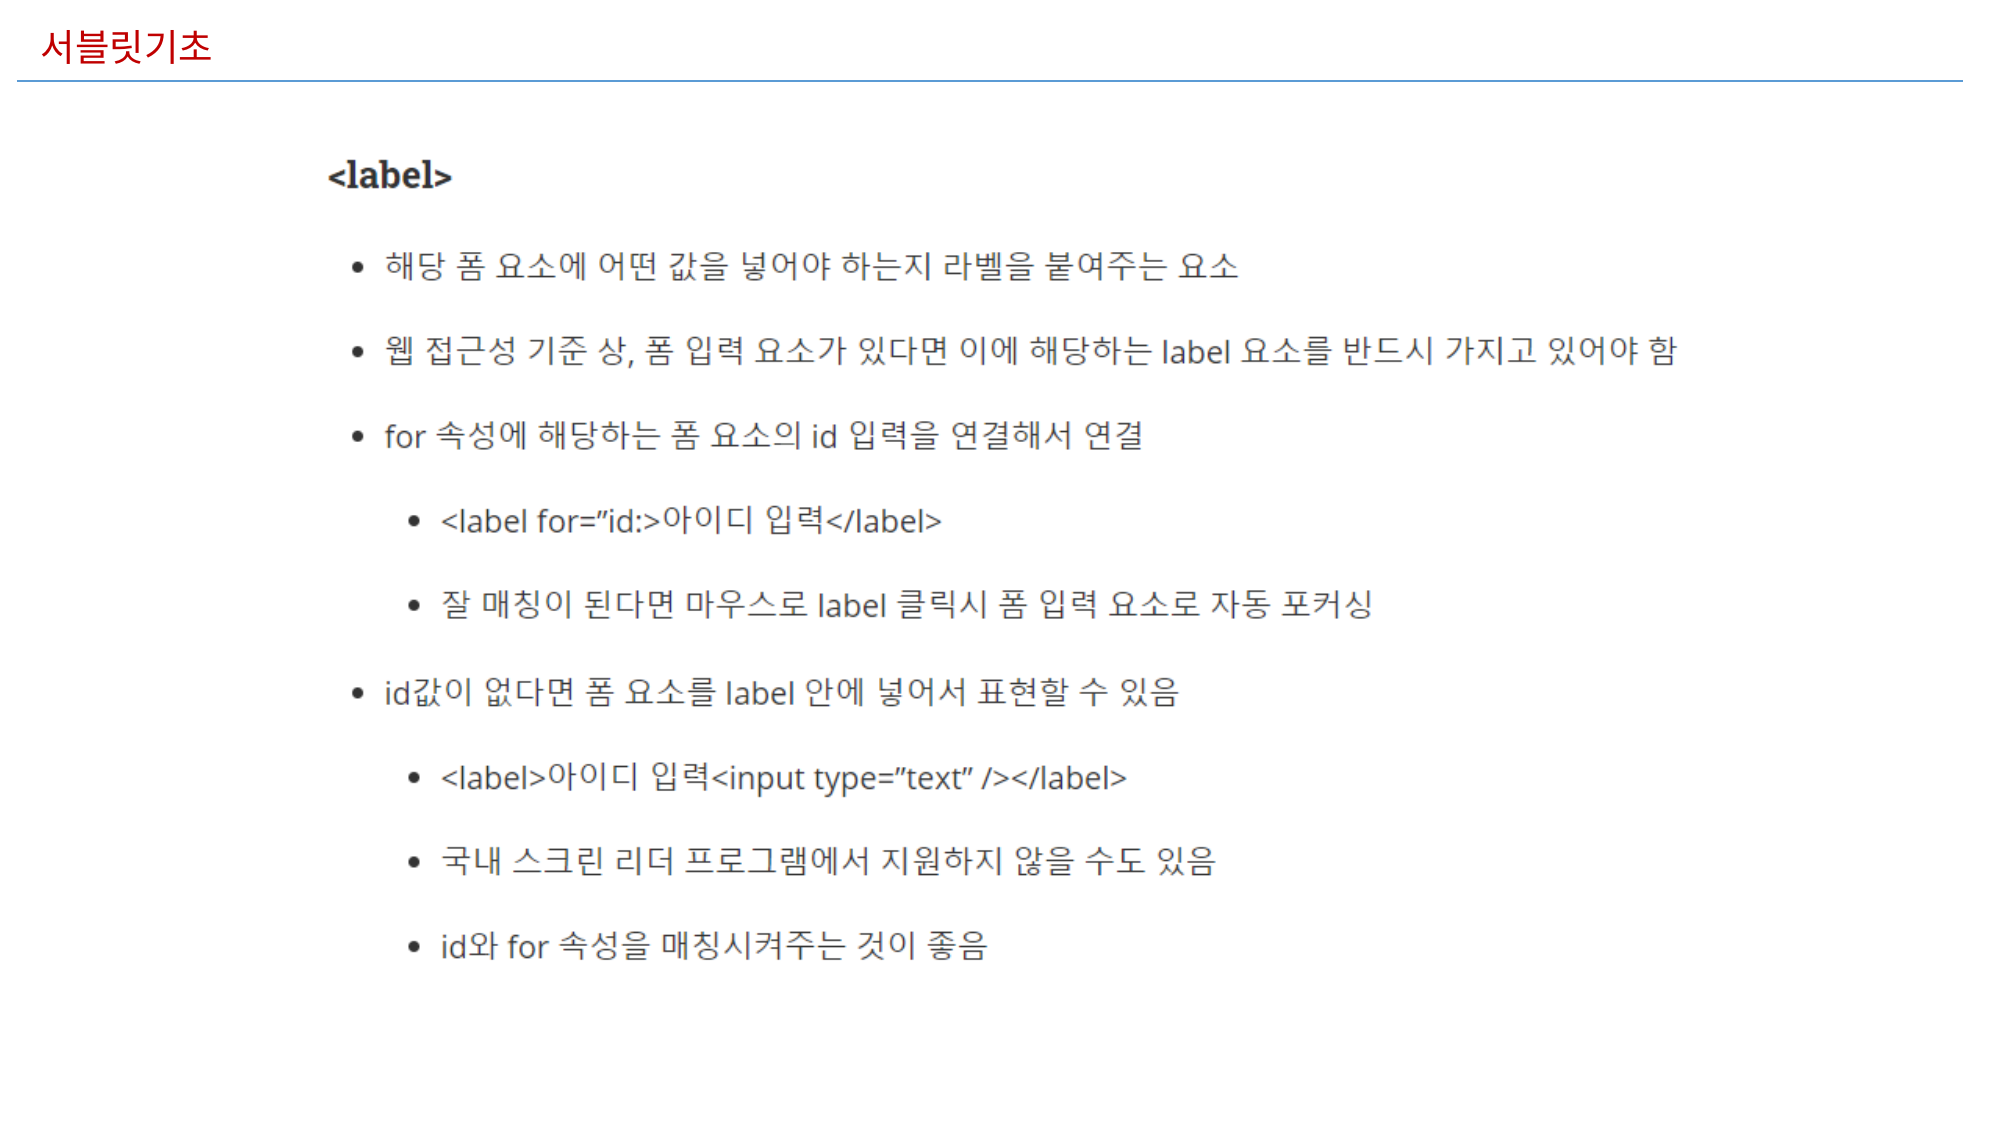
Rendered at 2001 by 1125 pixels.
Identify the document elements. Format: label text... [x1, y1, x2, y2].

picture [304, 143, 1696, 982]
text_box 서블릿기초 [25, 16, 729, 77]
